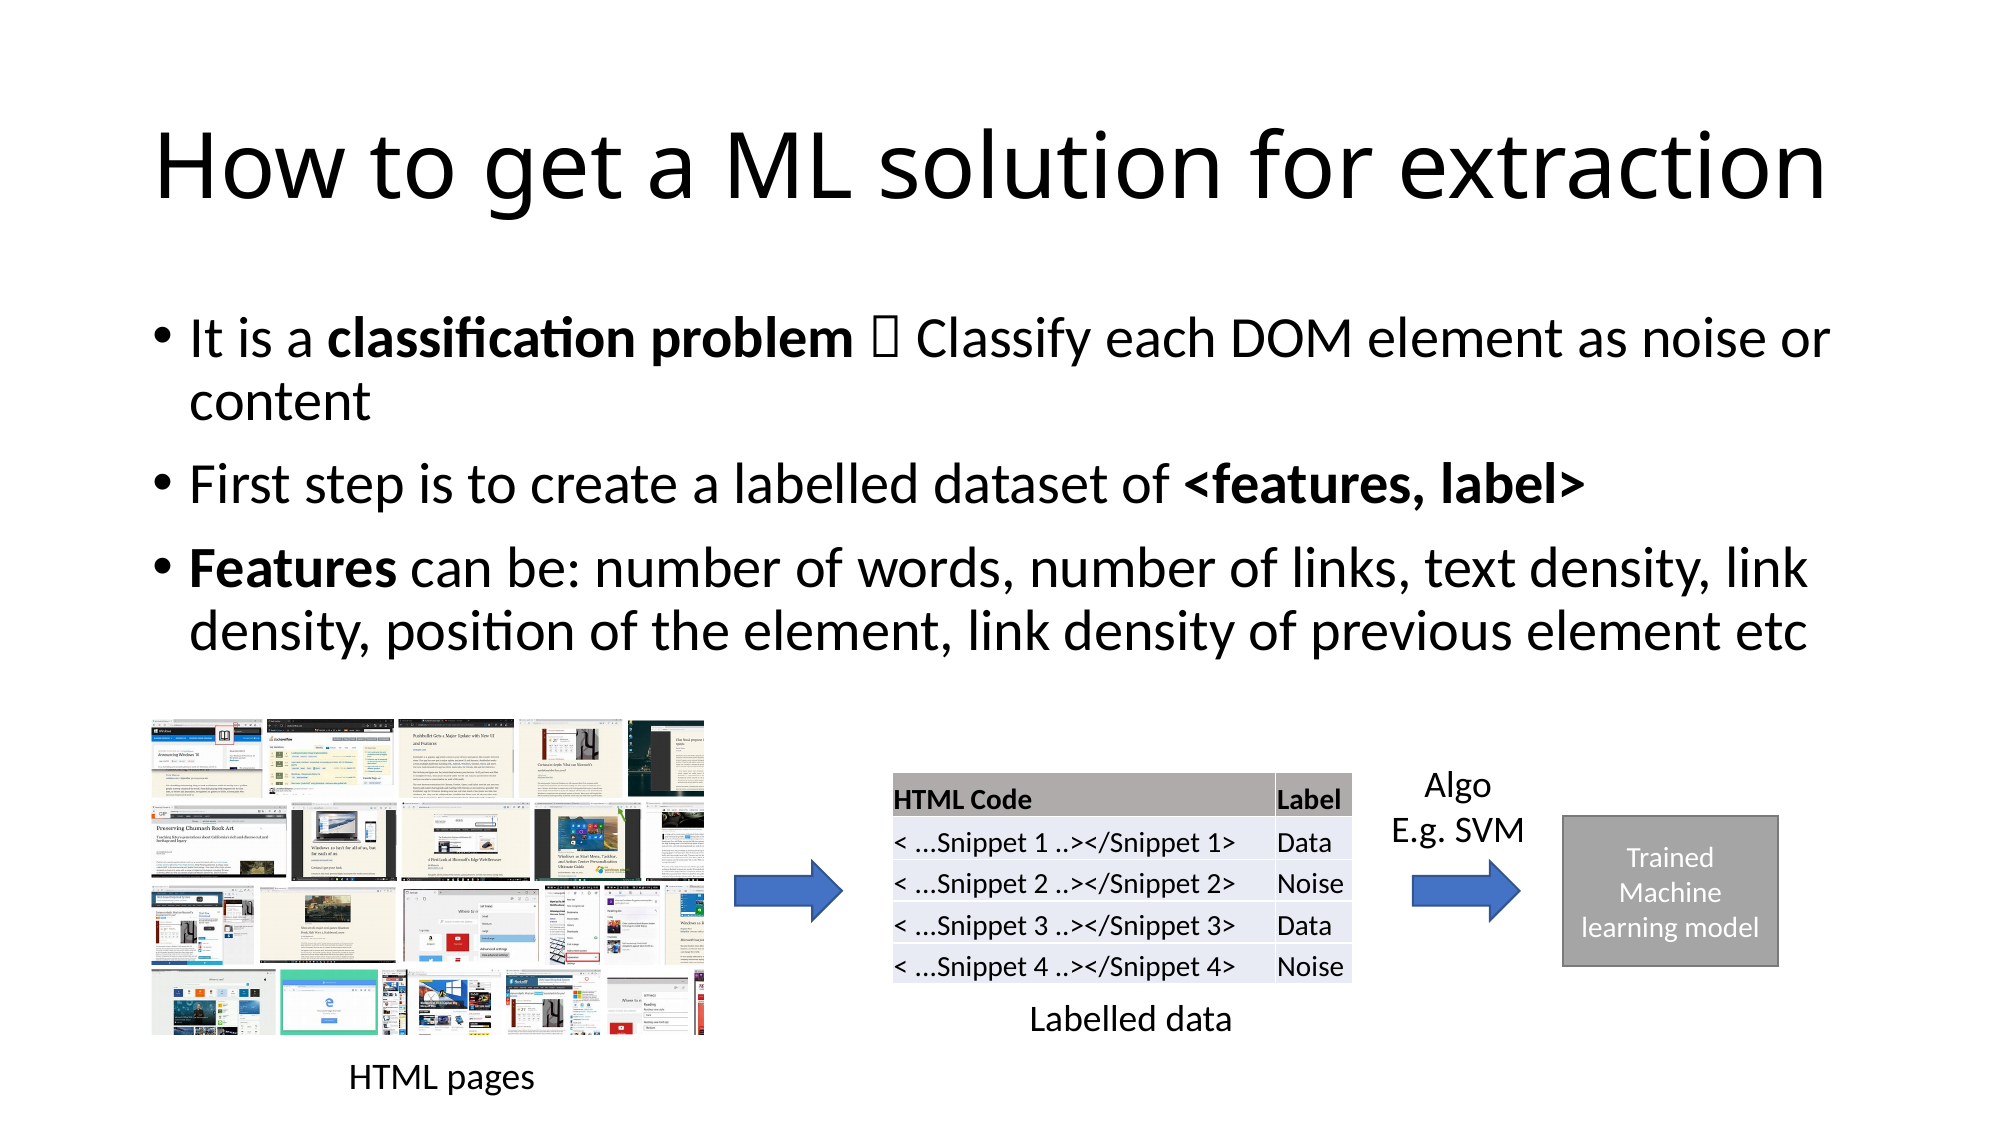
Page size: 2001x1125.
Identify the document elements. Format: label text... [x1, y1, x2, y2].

table_cell Data [1276, 817, 1352, 859]
table_header Label [1276, 773, 1352, 816]
table_cell < ...Snippet 1 ..></Snippet 1> [893, 817, 1275, 859]
list It is a classification problem  Classify each DOM element as noise or content First step is to create a labelled dataset of <features, label> Features can be: number of words, number of links, text density, link density, position of the element, link density of previous element etc [137, 299, 1863, 1014]
text_box Algo E.g. SVM [1376, 752, 1541, 858]
text_box [734, 858, 844, 923]
table_cell < ...Snippet 3 ..></Snippet 3> [893, 902, 1275, 942]
table_header HTML Code [893, 773, 1275, 816]
text_box [1411, 858, 1522, 923]
table_cell < ...Snippet 2 ..></Snippet 2> [893, 860, 1275, 900]
text_box Trained Machine learning model [1562, 815, 1779, 967]
table_cell < ...Snippet 4 ..></Snippet 4> [893, 944, 1275, 983]
picture [150, 718, 704, 1035]
table_cell Noise [1276, 944, 1352, 983]
table_cell Noise [1276, 860, 1352, 900]
text_box Labelled data [1014, 986, 1249, 1046]
title How to get a ML solution for extraction [137, 59, 1863, 278]
table_cell Data [1276, 902, 1352, 942]
text_box HTML pages [334, 1044, 551, 1105]
